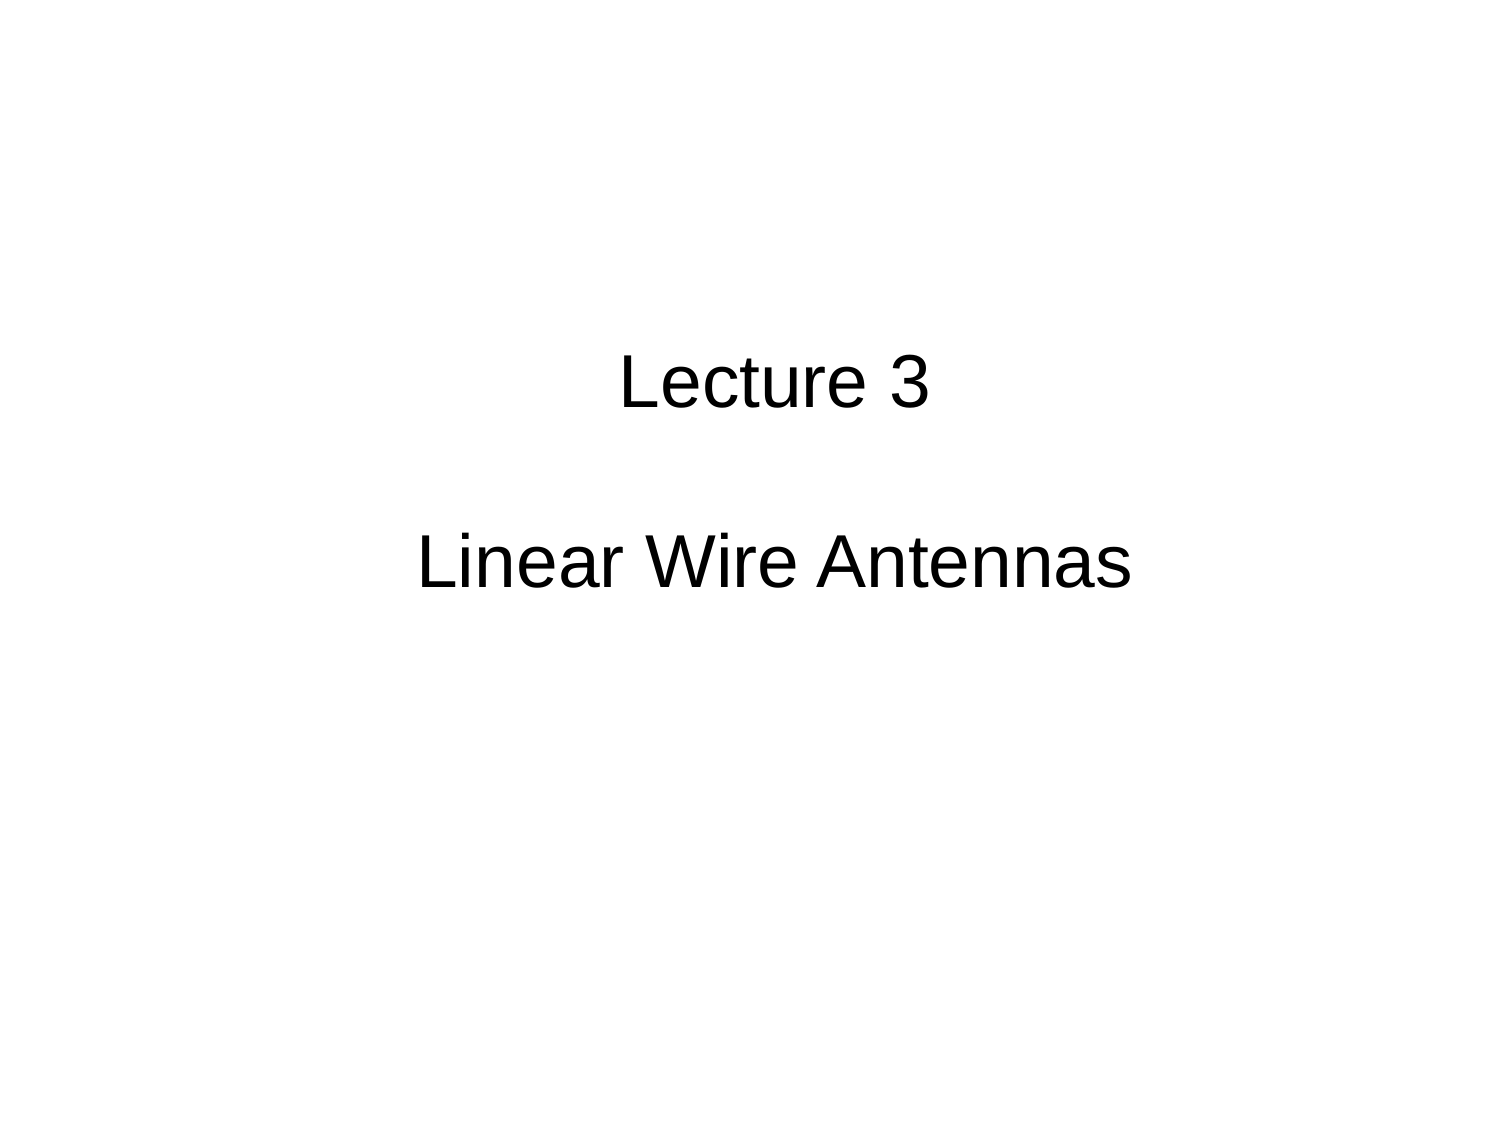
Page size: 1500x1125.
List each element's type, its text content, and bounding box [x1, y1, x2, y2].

text_box Lecture 3 Linear Wire Antennas [287, 324, 1263, 610]
